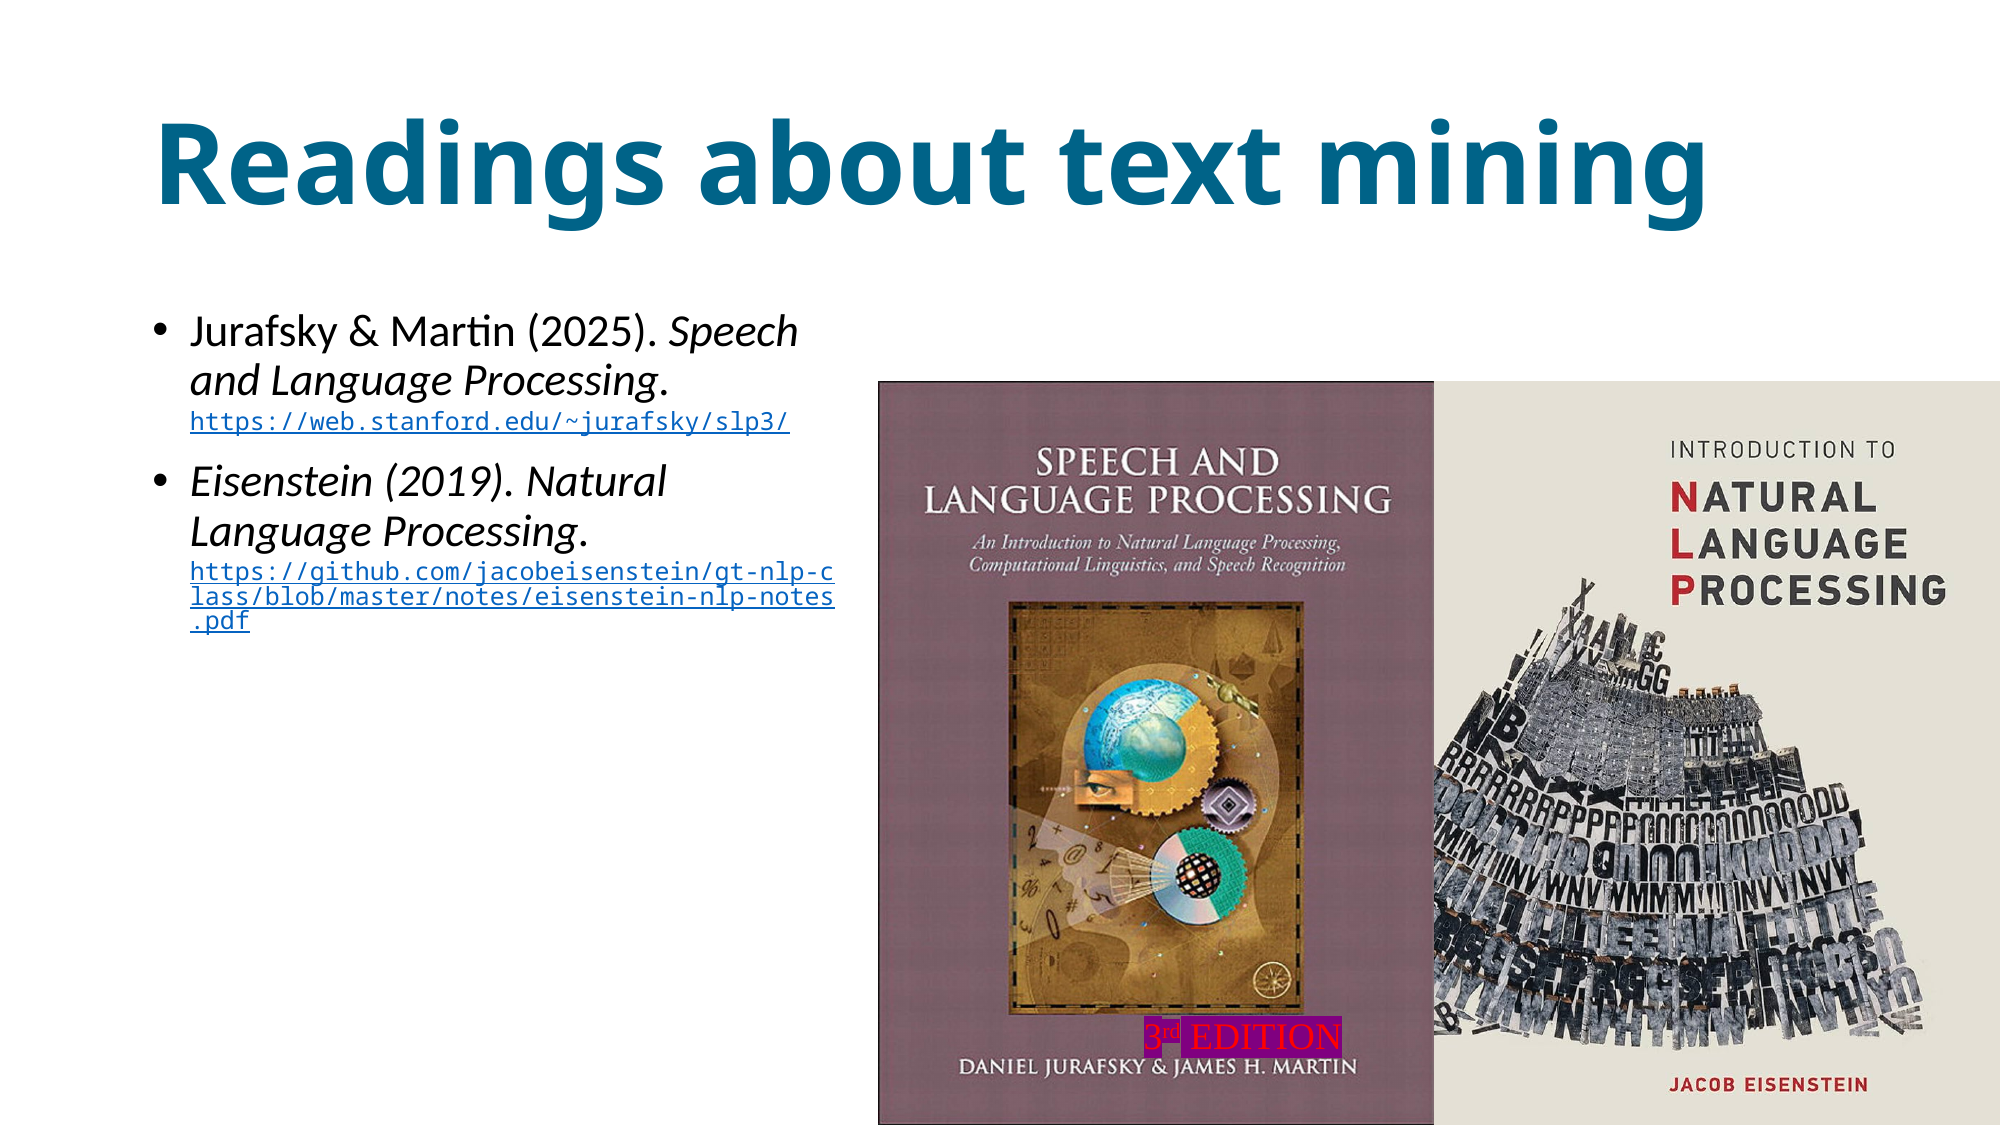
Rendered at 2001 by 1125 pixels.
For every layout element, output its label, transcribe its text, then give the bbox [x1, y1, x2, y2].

picture [878, 381, 2000, 1125]
list Jurafsky & Martin (2025). Speech and Language Processing. https://web.stanford.edu/~jurafsky/slp3/ Eisenstein (2019). Natural Language Processing. https://github.com/jacobeisenstein/gt-nlp-class/blob/master/notes/eisenstein-nlp-notes.pdf [137, 299, 856, 1066]
title Readings about text mining [137, 59, 1863, 278]
